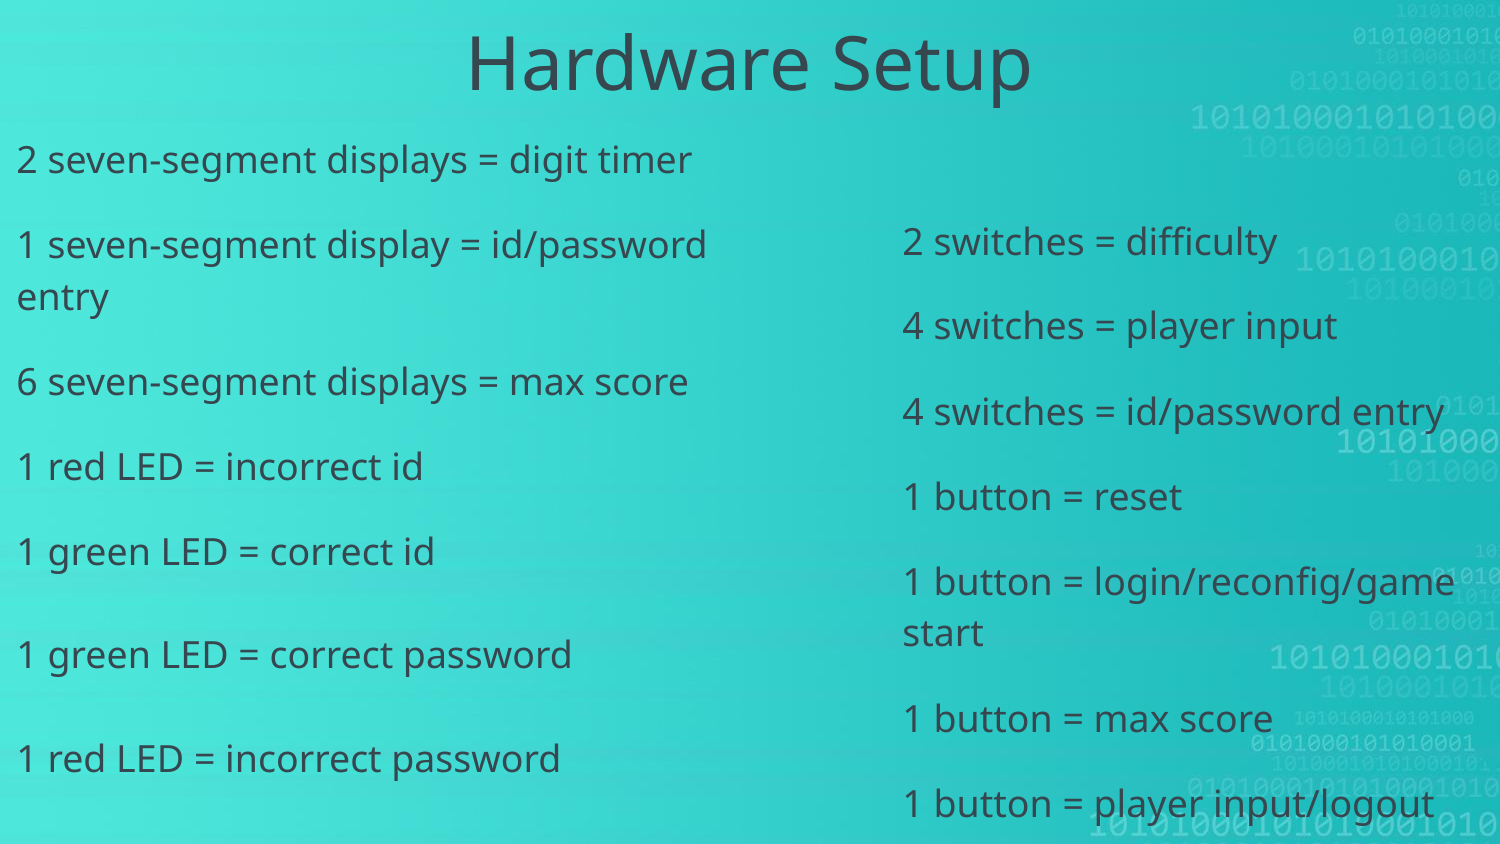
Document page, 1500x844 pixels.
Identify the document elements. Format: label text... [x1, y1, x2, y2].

picture [0, 0, 1500, 844]
title Hardware Setup [1, 0, 1499, 102]
text_box 2 switches = difficulty 4 switches = player input 4 switches = id/password entry 1 button = reset 1 button = login/reconfig/game start 1 button = max score 1 button = player input/logout [887, 195, 1500, 779]
subtitle 2 seven-segment displays = digit timer 1 seven-segment display = id/password entry 6 seven-segment displays = max score 1 red LED = incorrect id 1 green LED = correct id 1 green LED = correct password 1 red LED = incorrect password 1 red LED = timeout [1, 114, 745, 808]
